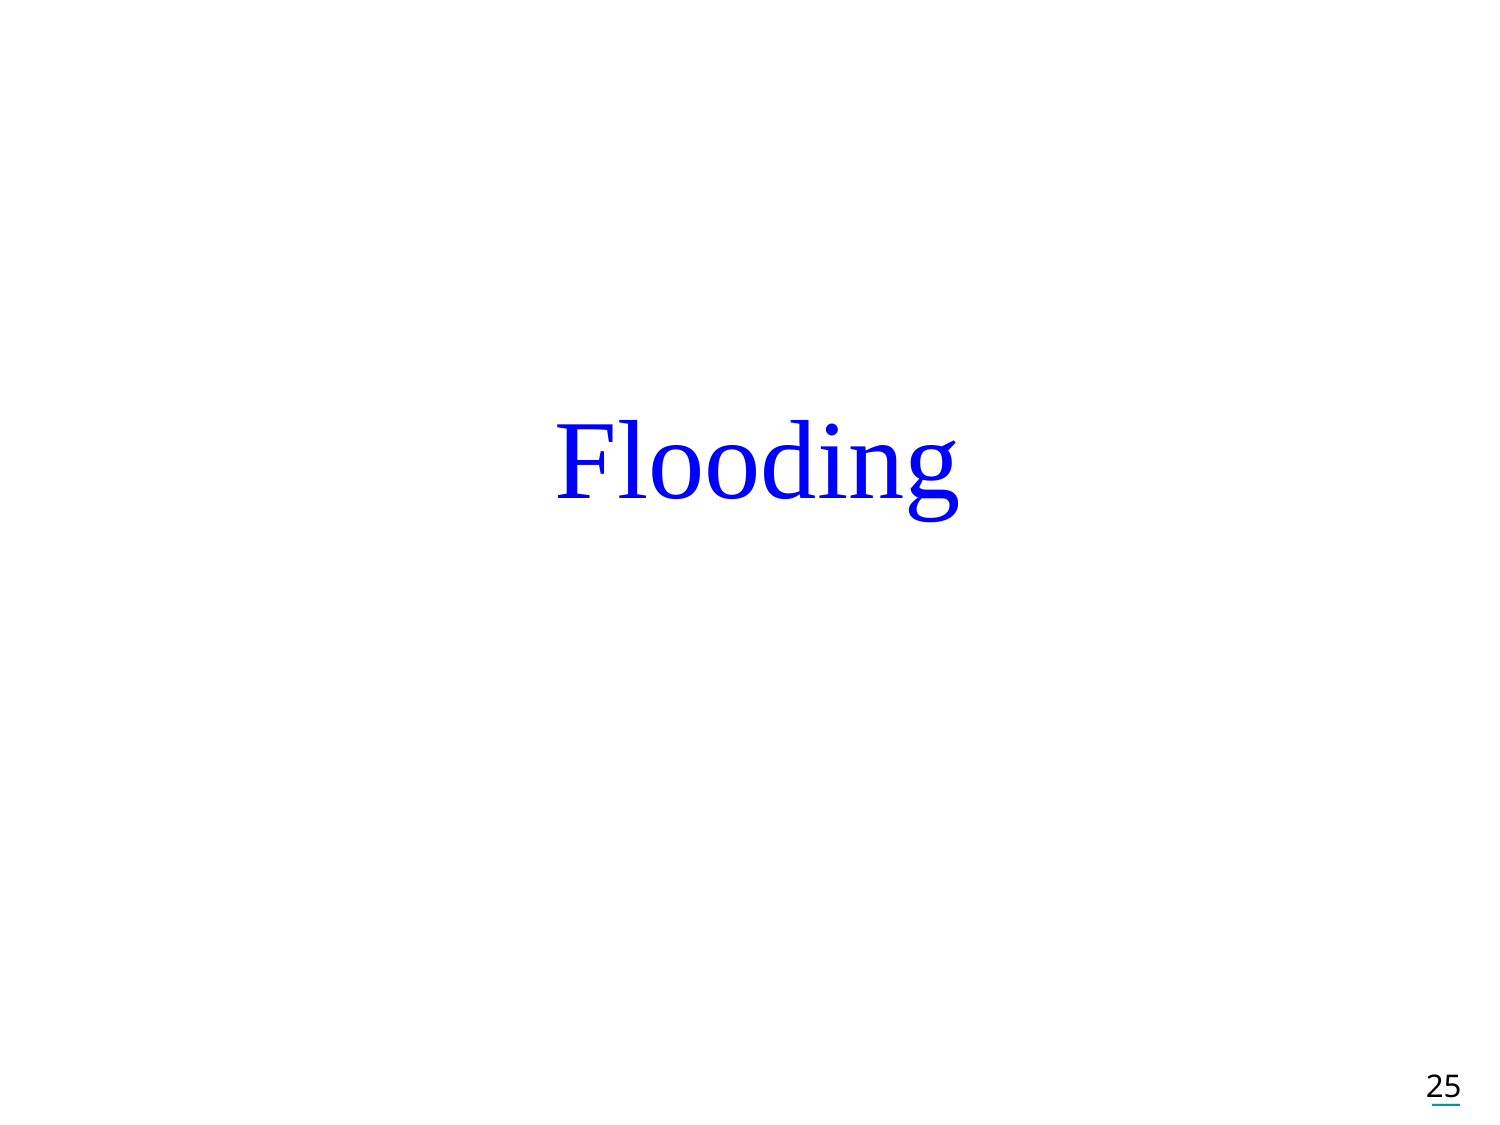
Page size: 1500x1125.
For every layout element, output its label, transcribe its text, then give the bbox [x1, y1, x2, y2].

subtitle Flooding [88, 404, 1428, 882]
